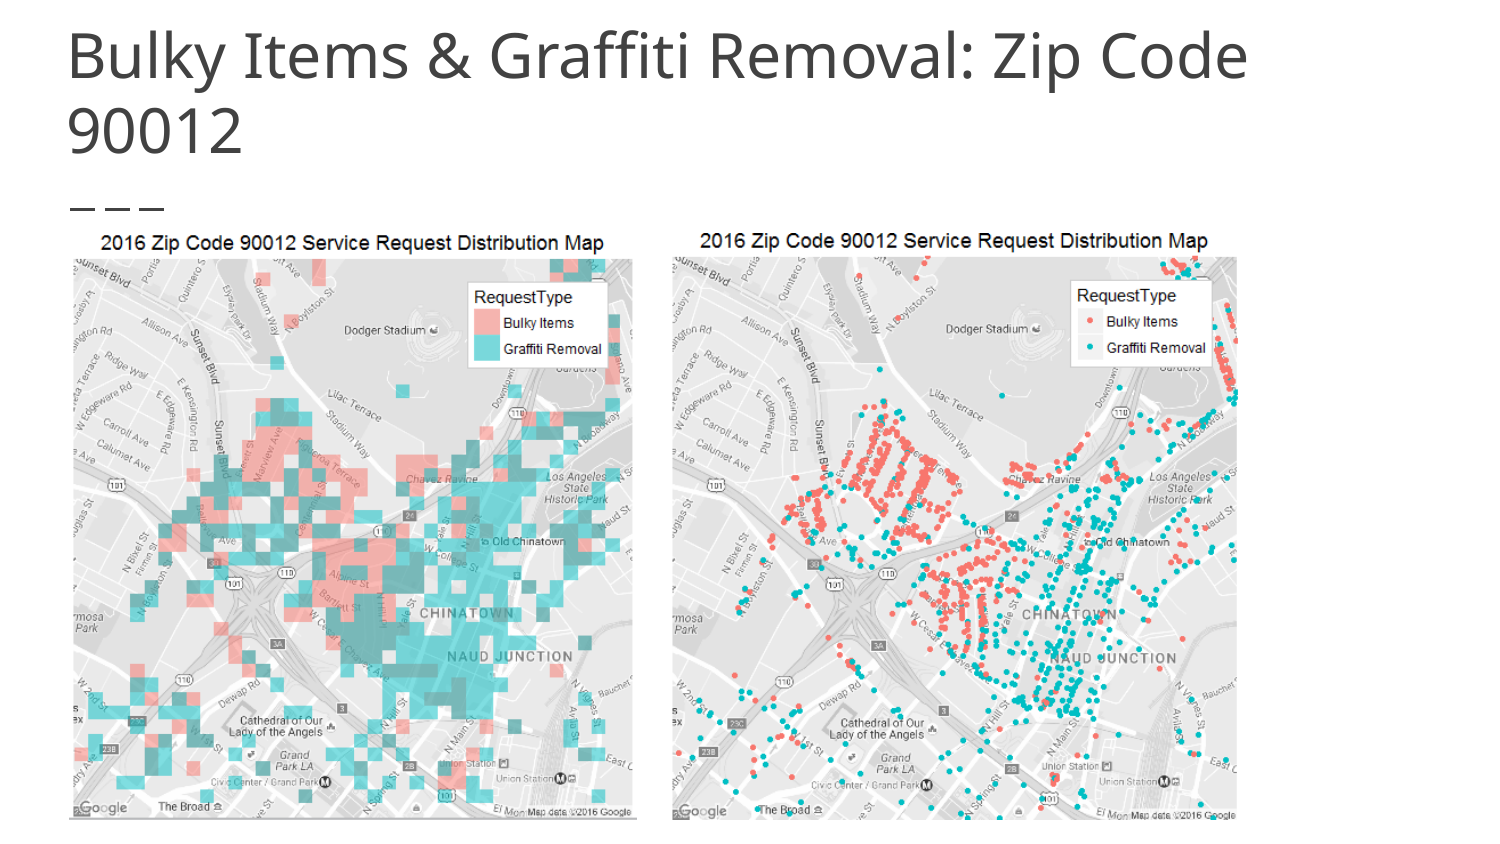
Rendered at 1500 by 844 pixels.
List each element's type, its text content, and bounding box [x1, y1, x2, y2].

picture [69, 233, 637, 820]
title Bulky Items & Graffiti Removal: Zip Code 90012 [51, 61, 1449, 182]
picture [668, 233, 1246, 820]
